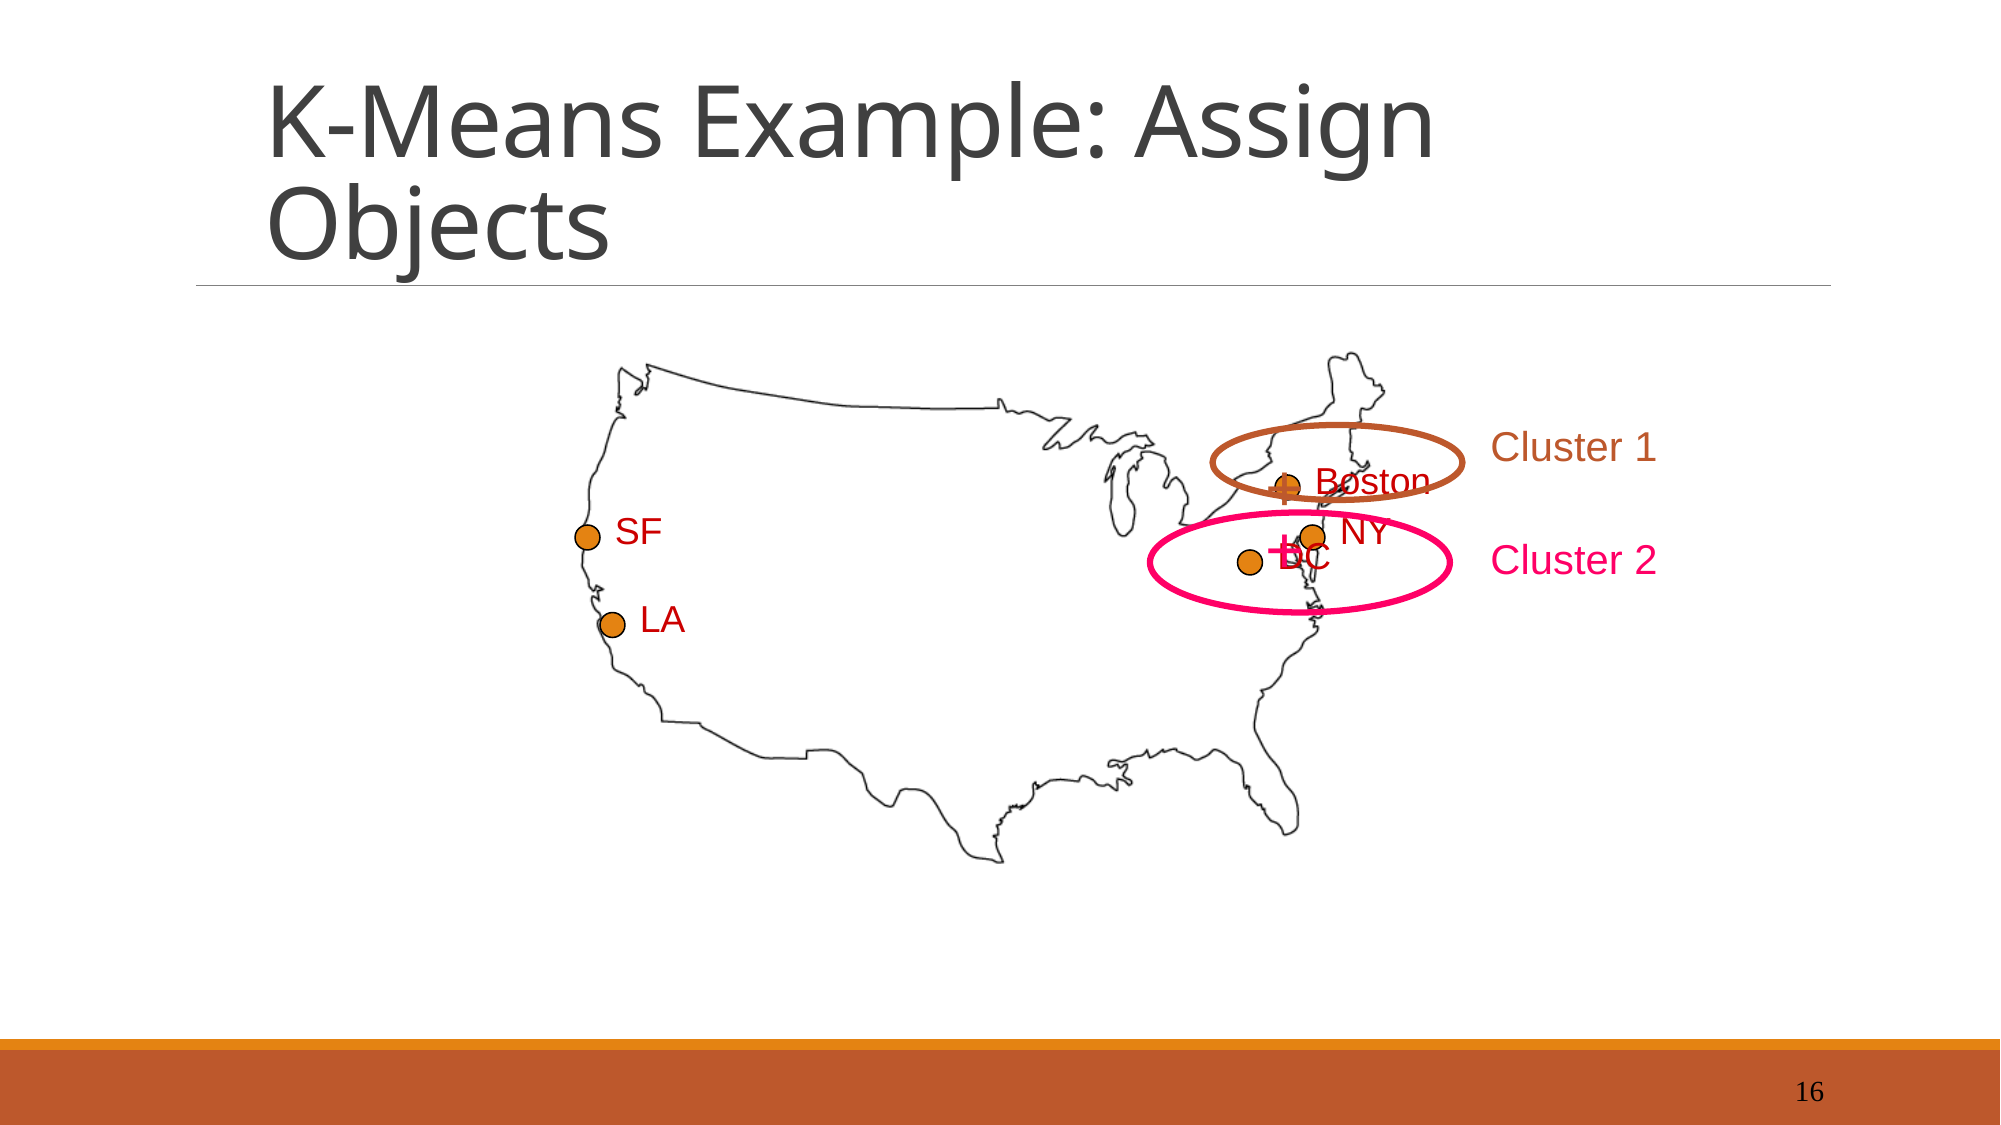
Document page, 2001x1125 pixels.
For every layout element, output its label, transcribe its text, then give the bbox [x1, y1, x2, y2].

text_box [574, 349, 1526, 869]
text_box Cluster 1 [1533, 412, 1673, 478]
slide_number 16 [1624, 1059, 1840, 1120]
text_box Cluster 2 [1533, 525, 1673, 590]
title K-Means Example: Assign Objects [249, 99, 1700, 288]
